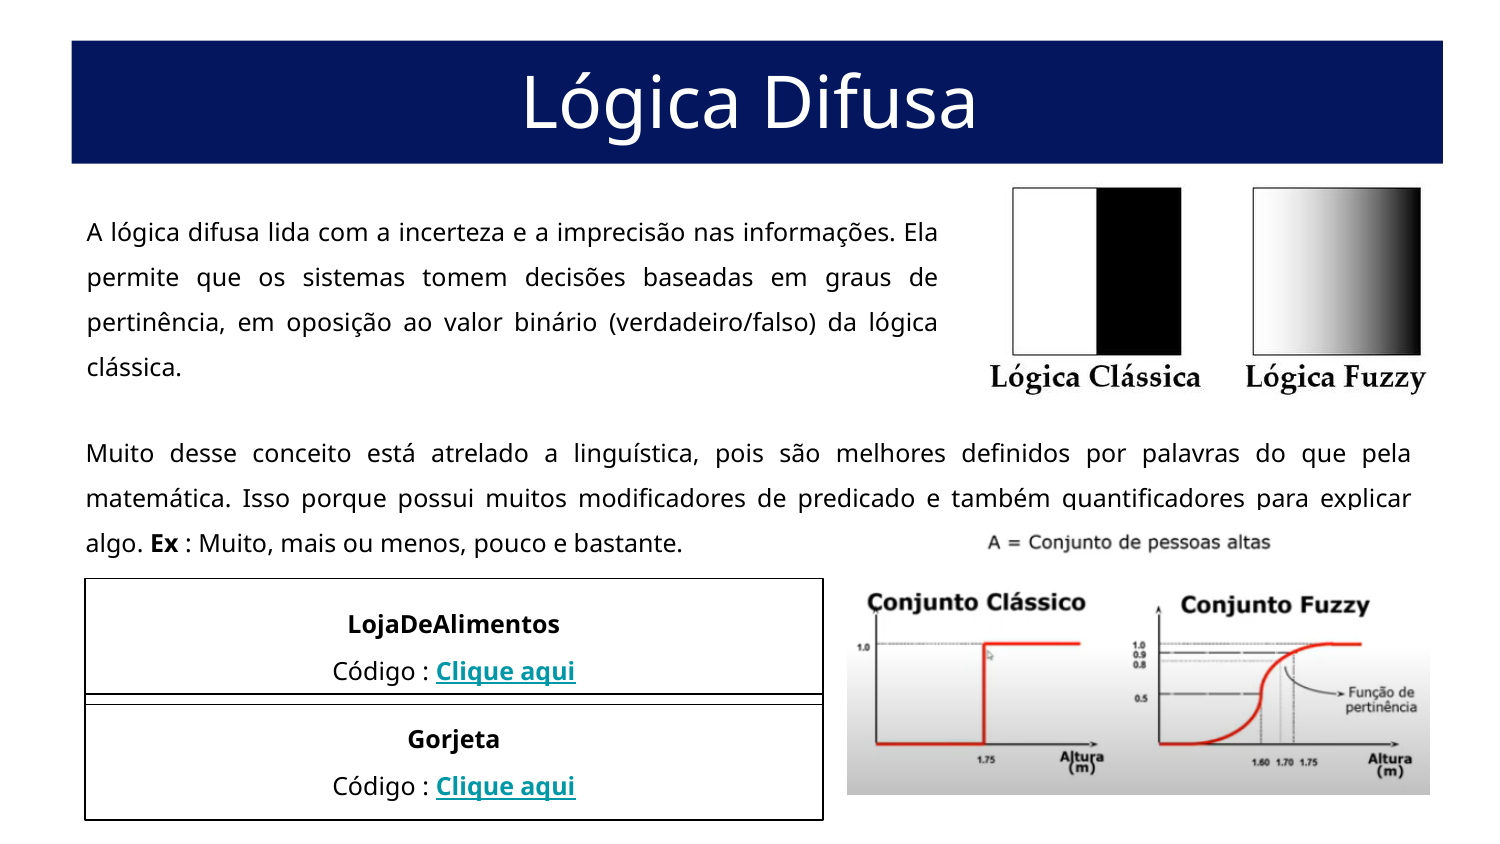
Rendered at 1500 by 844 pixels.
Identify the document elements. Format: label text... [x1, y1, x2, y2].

text_box LojaDeAlimentos Código : Clique aqui [84, 578, 824, 693]
text_box Gorjeta Código : Clique aqui [84, 693, 824, 820]
text_box Muito desse conceito está atrelado a linguística, pois são melhores definidos por palavras do que pela matemática. Isso porque possui muitos modificadores de predicado e também quantificadores para explicar algo. Ex : Muito, mais ou menos, pouco e bastante. [70, 407, 1430, 642]
picture [974, 174, 1443, 409]
title Lógica Difusa [51, 40, 1449, 164]
text_box A lógica difusa lida com a incerteza e a imprecisão nas informações. Ela permite que os sistemas tomem decisões baseadas em graus de pertinência, em oposição ao valor binário (verdadeiro/falso) da lógica clássica. [71, 186, 955, 397]
picture [846, 510, 1430, 795]
